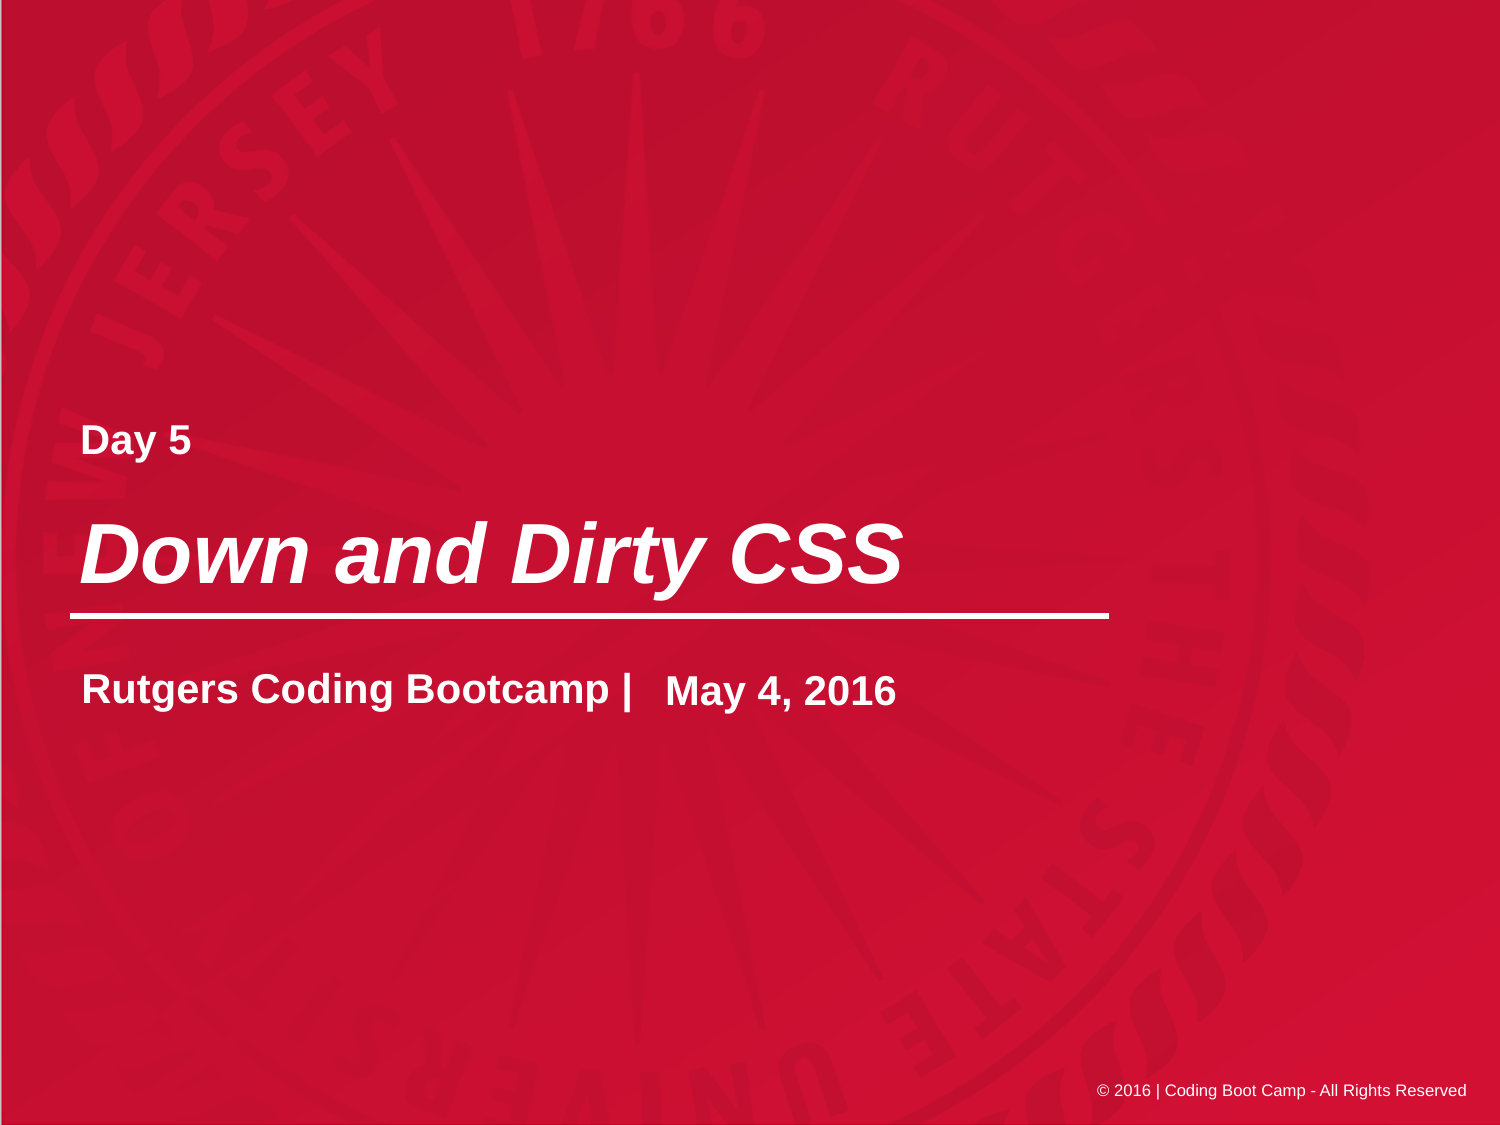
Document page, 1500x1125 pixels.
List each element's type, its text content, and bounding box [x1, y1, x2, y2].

title Down and Dirty CSS [64, 484, 1415, 628]
list May 4, 2016 [650, 662, 1023, 725]
picture [0, 0, 1500, 1125]
list Day 5 [65, 410, 509, 474]
